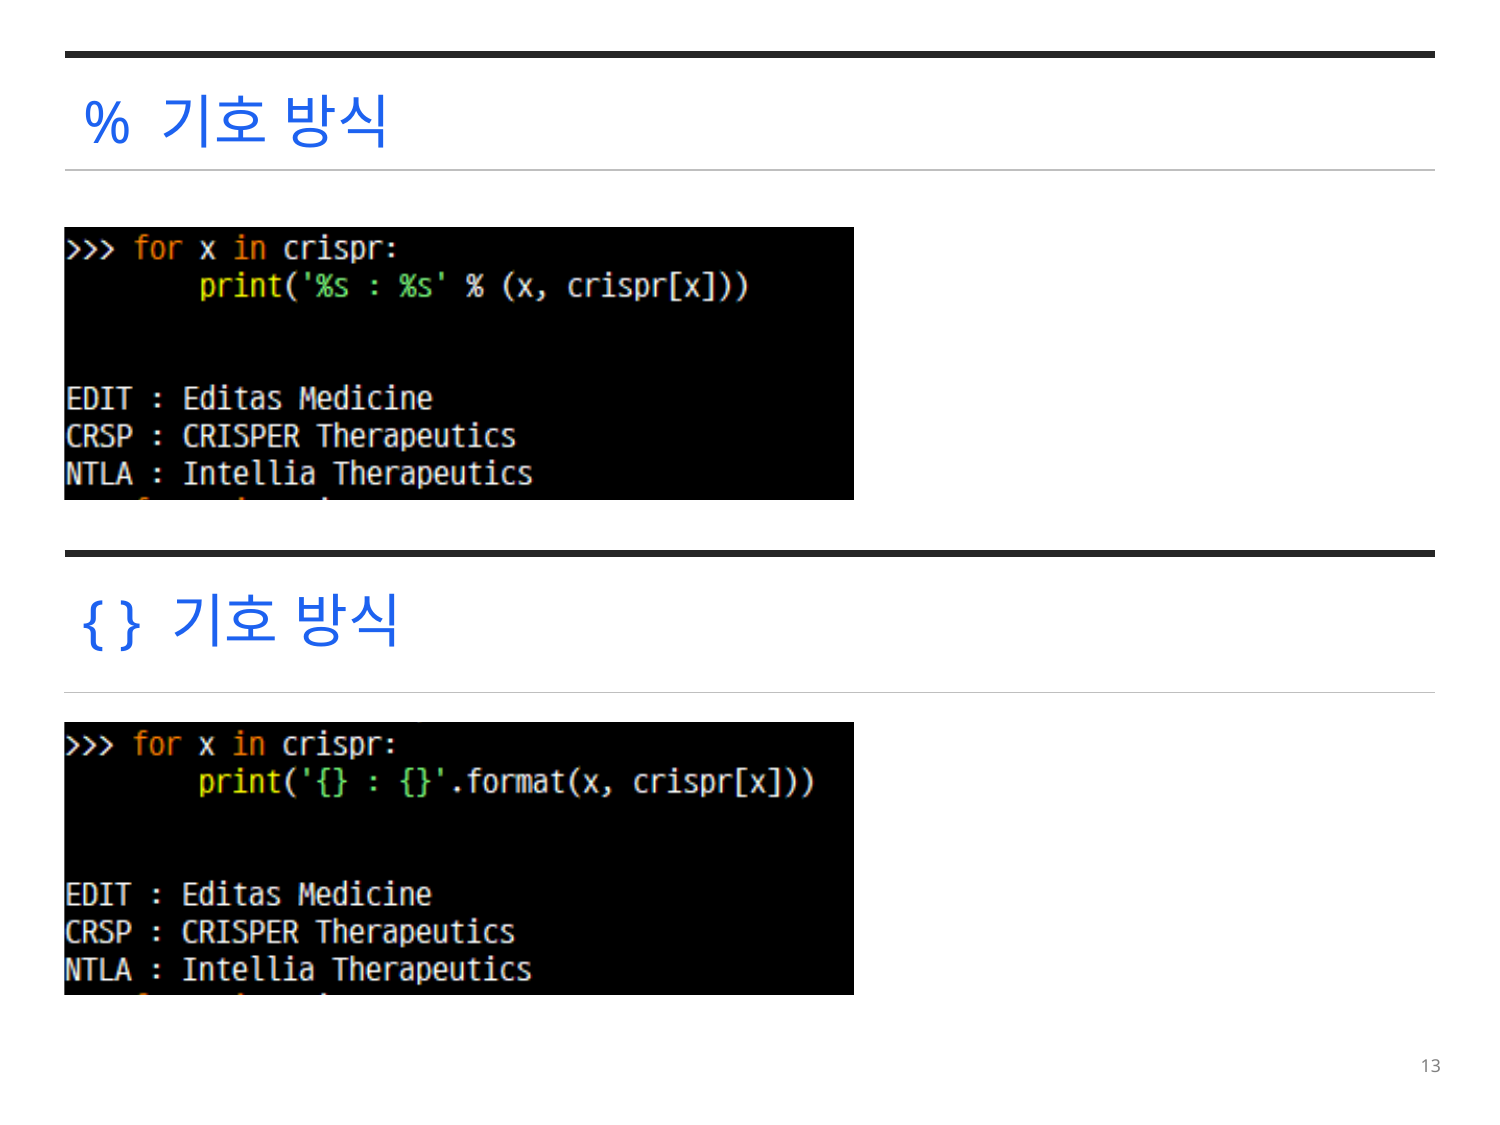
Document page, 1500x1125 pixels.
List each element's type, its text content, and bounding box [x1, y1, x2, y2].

picture [64, 226, 854, 500]
text_box % 기호 방식 [53, 77, 1187, 163]
picture [64, 721, 854, 995]
text_box { } 기호 방식 [52, 576, 1187, 662]
